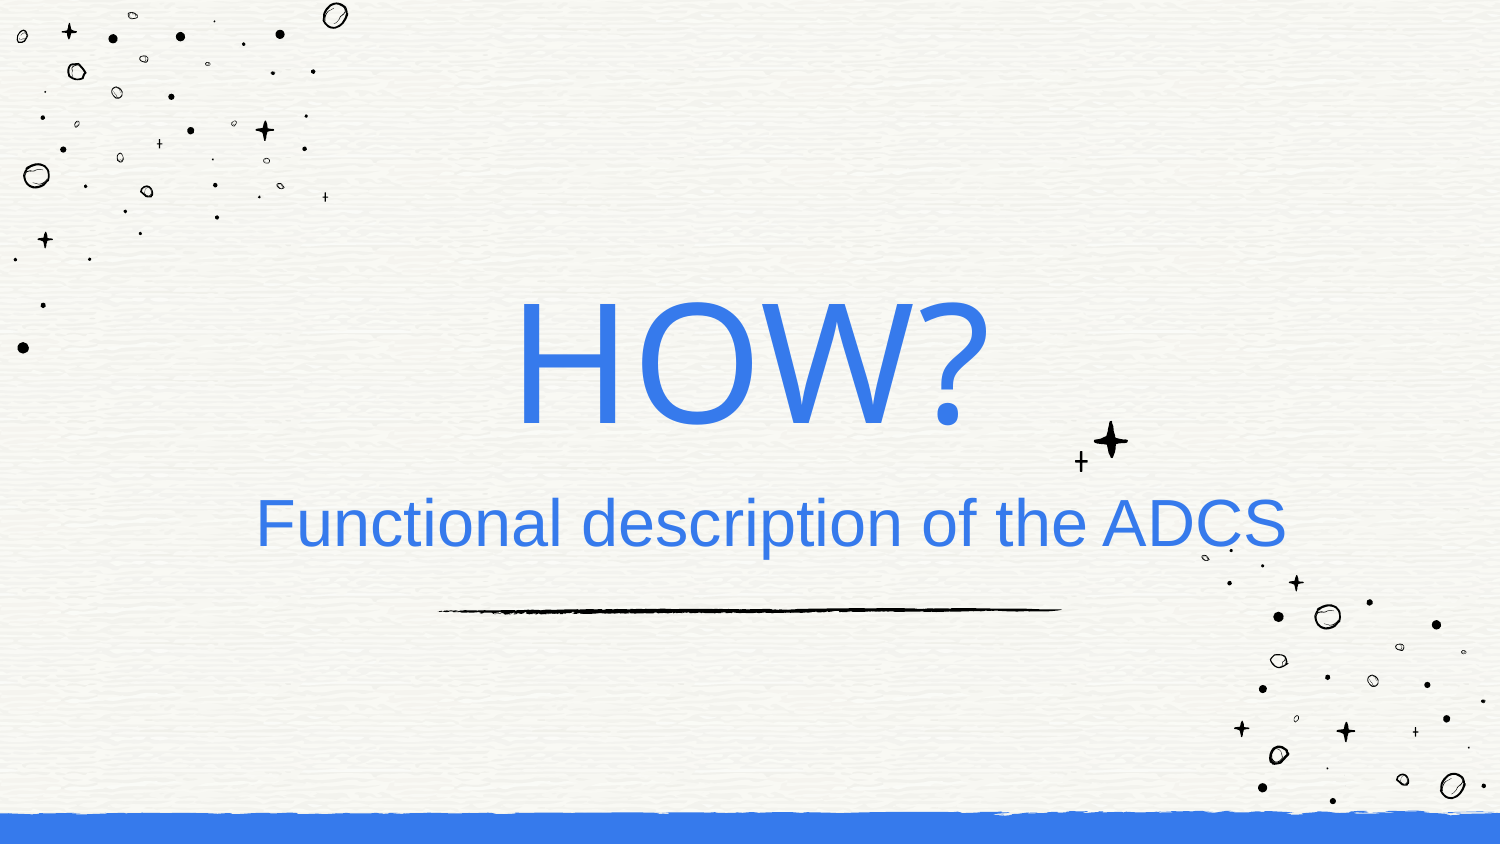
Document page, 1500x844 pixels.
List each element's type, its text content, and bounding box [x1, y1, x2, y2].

text_box HOW? [329, 227, 1171, 471]
picture [0, 0, 1500, 815]
text_box Functional description of the ADCS [156, 471, 1389, 567]
text_box [1074, 420, 1129, 473]
text_box [437, 608, 1063, 615]
text_box [1000, 811, 1010, 815]
